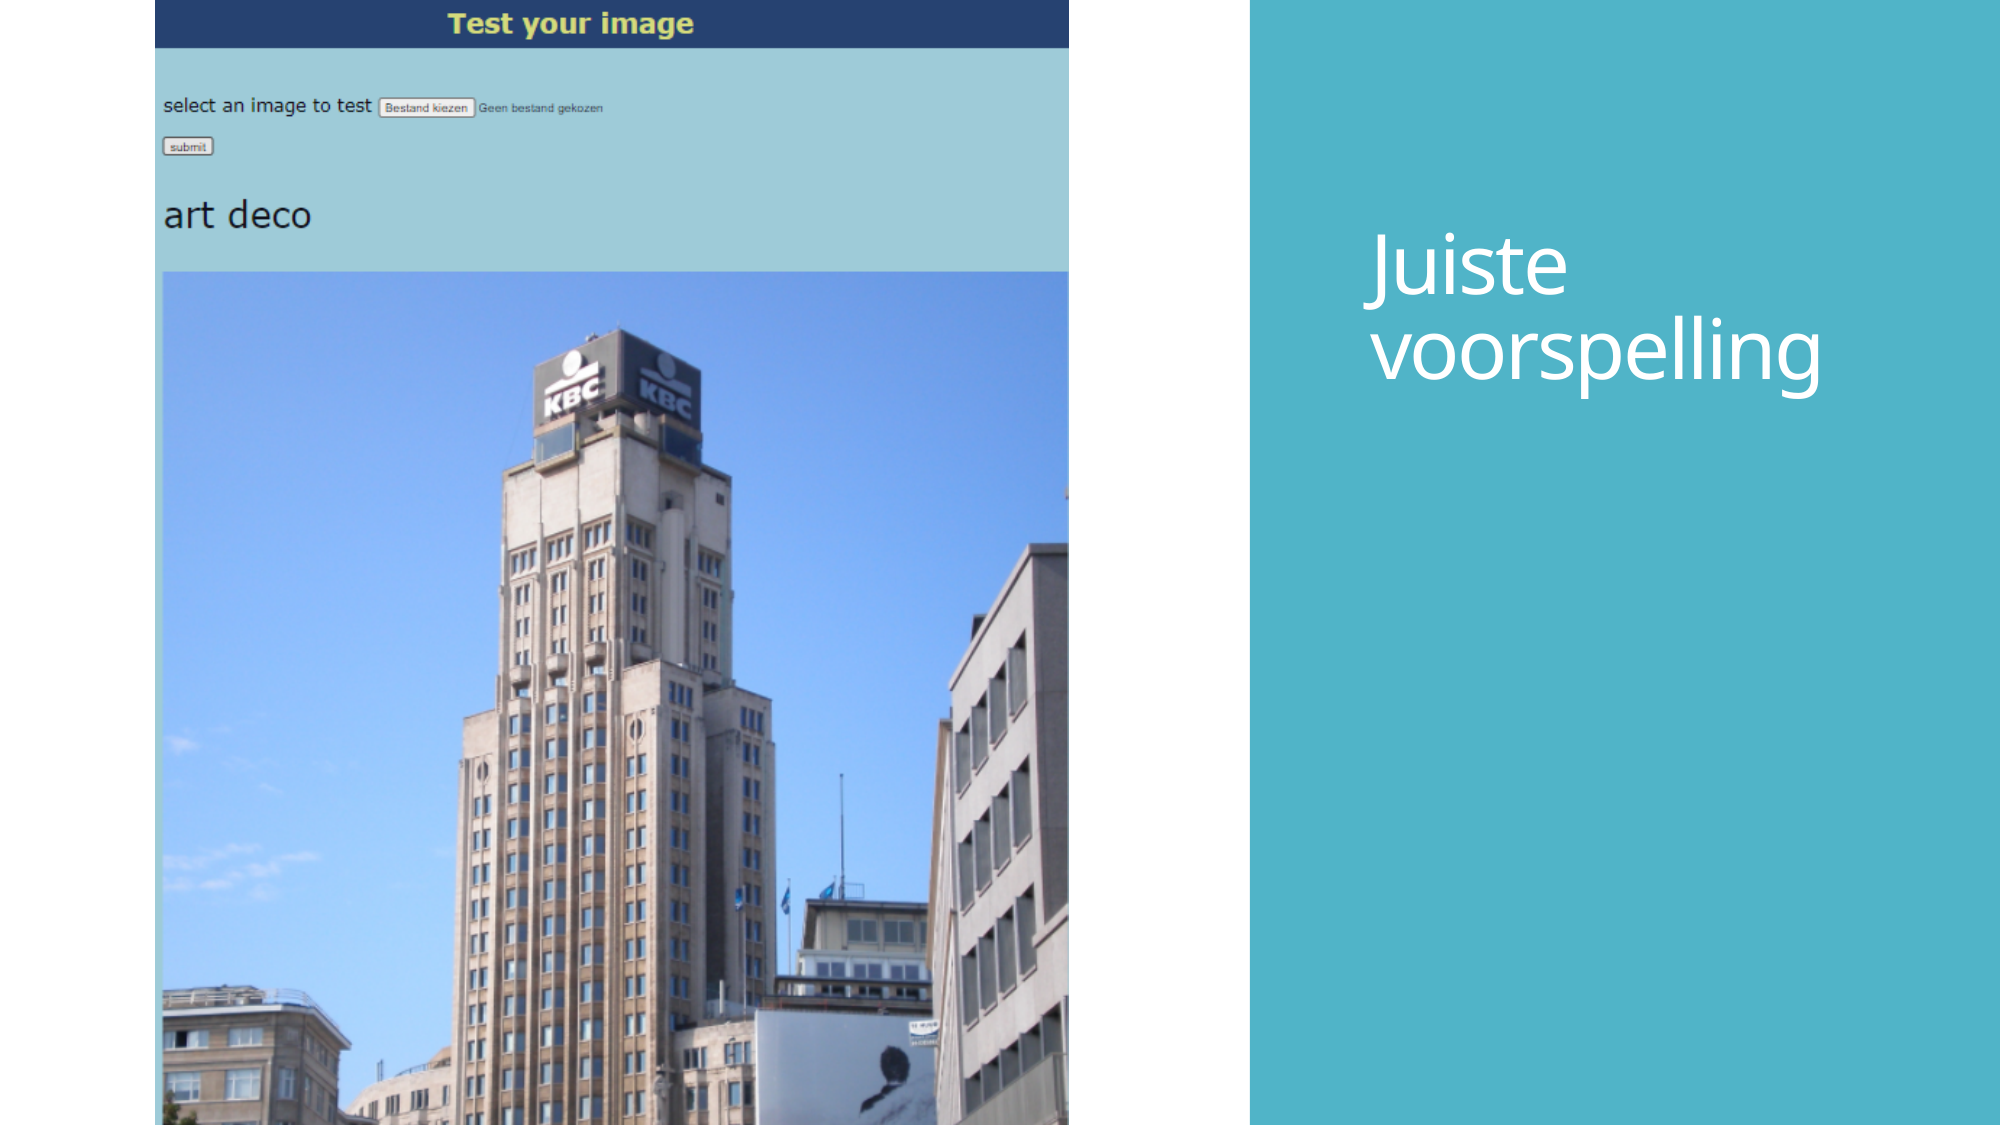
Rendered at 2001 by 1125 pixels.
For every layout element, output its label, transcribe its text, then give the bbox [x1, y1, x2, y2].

picture [155, 0, 1069, 1125]
title Juiste voorspelling [1355, 88, 1911, 404]
